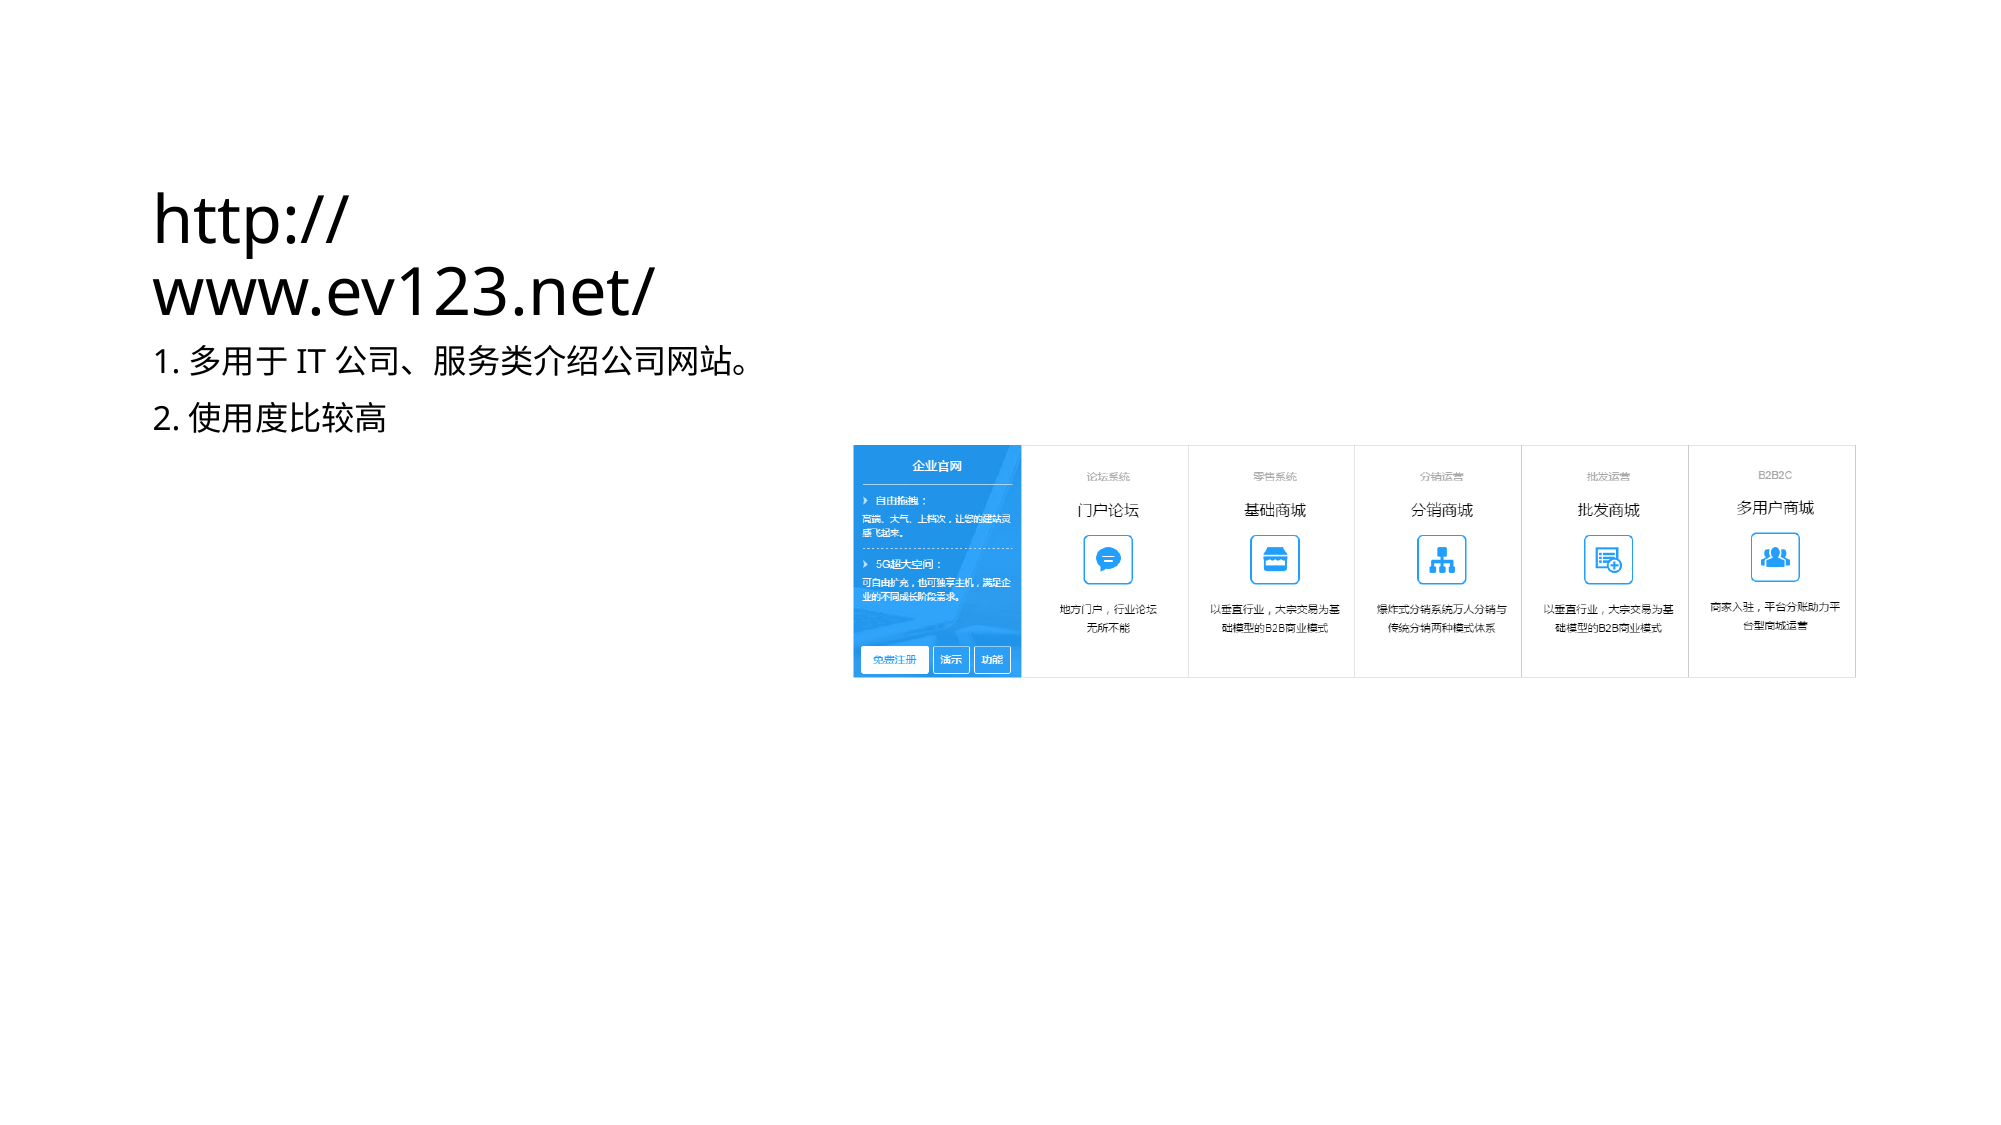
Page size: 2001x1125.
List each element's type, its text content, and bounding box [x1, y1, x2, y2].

title http://www.ev123.net/ [137, 75, 783, 337]
list 1.多用于IT公司、服务类介绍公司网站。 2.使用度比较高 [137, 337, 783, 963]
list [850, 442, 1863, 681]
